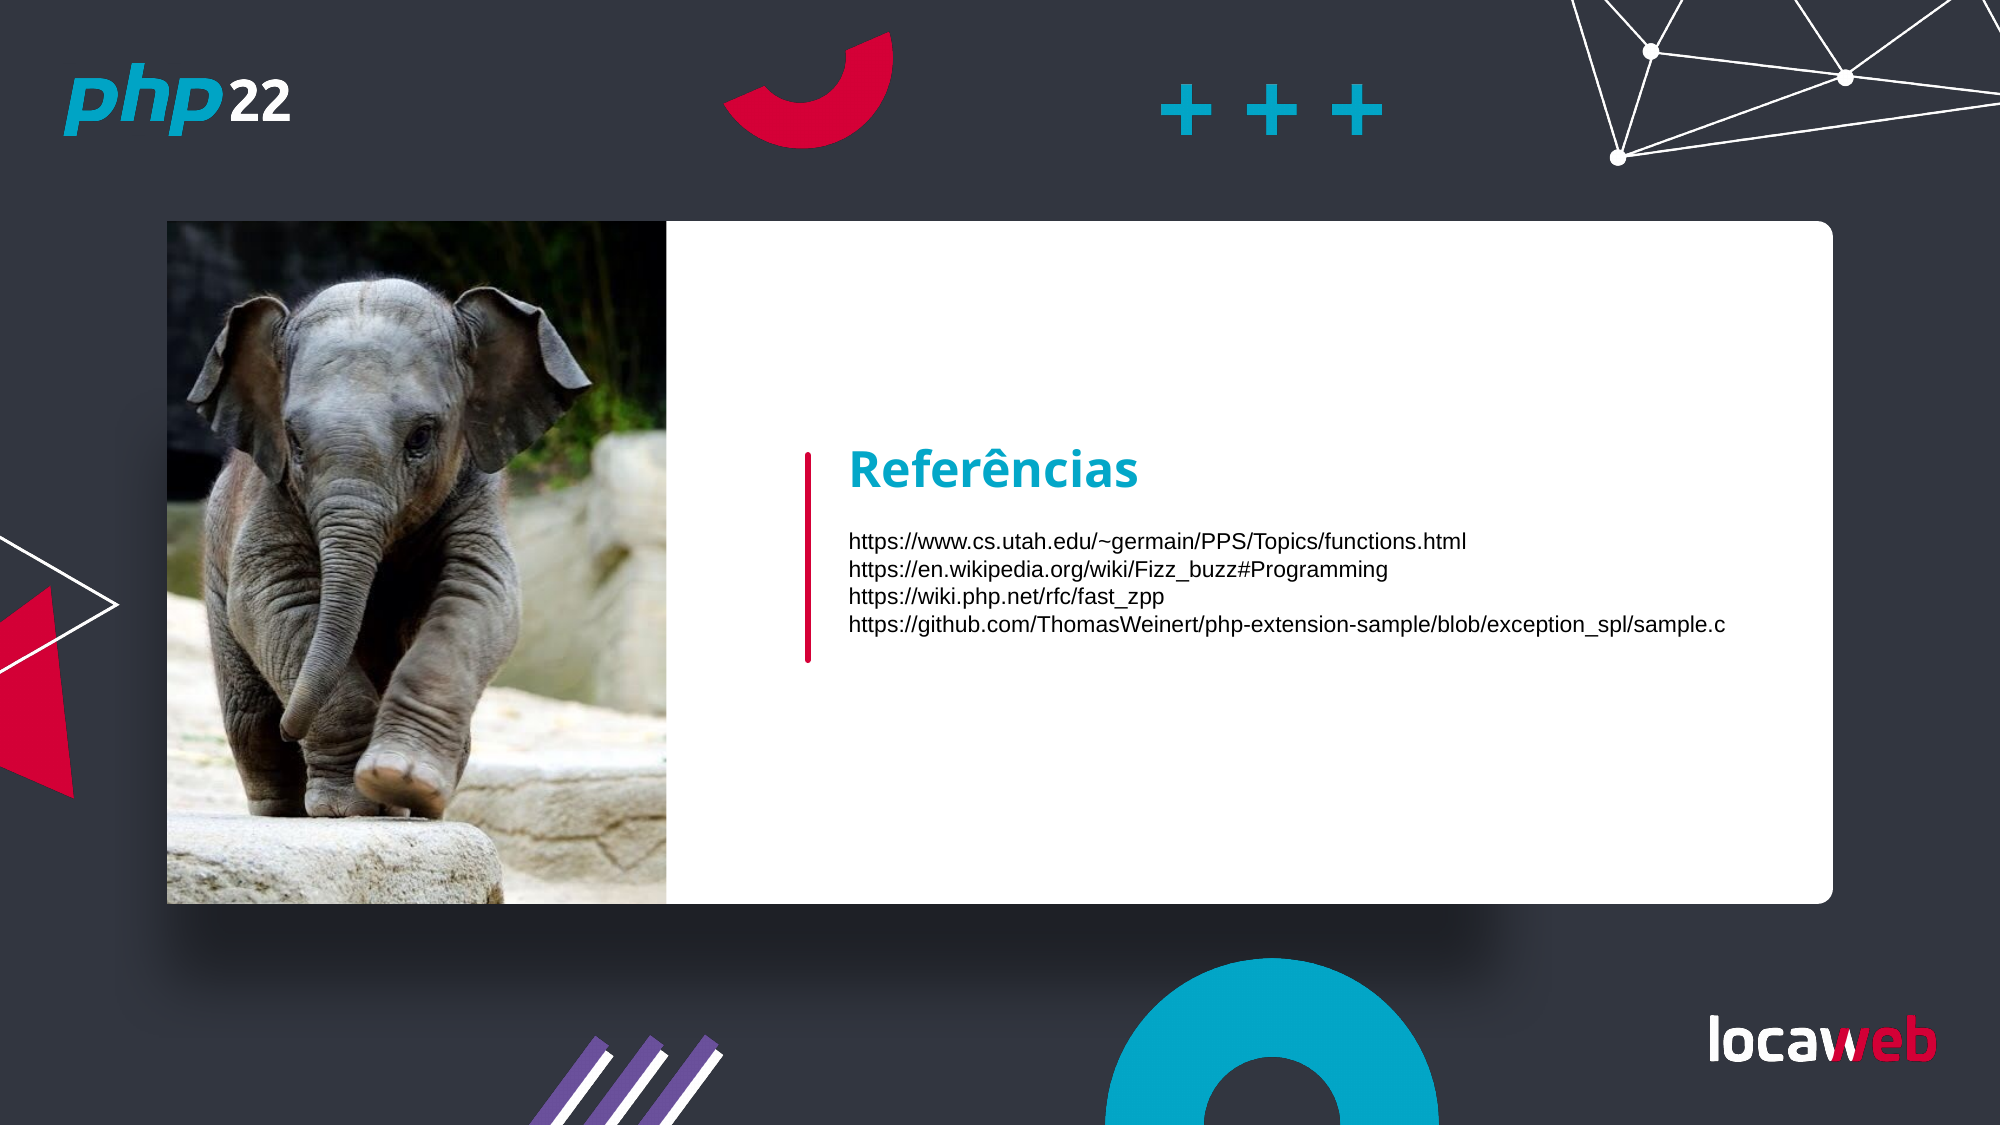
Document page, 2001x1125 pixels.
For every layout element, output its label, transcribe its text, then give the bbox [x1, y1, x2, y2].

picture [0, 450, 120, 799]
picture [1162, 0, 1382, 220]
picture [1104, 957, 1439, 1125]
picture [1547, 0, 2000, 166]
picture [1709, 1015, 1937, 1062]
picture [476, 1033, 724, 1125]
text_box [668, 221, 1833, 904]
picture [723, 31, 893, 150]
text_box Referências [833, 436, 1165, 506]
text_box https://www.cs.utah.edu/~germain/PPS/Topics/functions.html https://en.wikipedia.org/wiki/Fizz_buzz#Programming https://wiki.php.net/rfc/fast_zpp https://github.com/ThomasWeinert/php-extension-sample/blob/exception_spl/sample.c [833, 519, 1772, 700]
picture [166, 220, 667, 905]
picture [63, 63, 291, 137]
